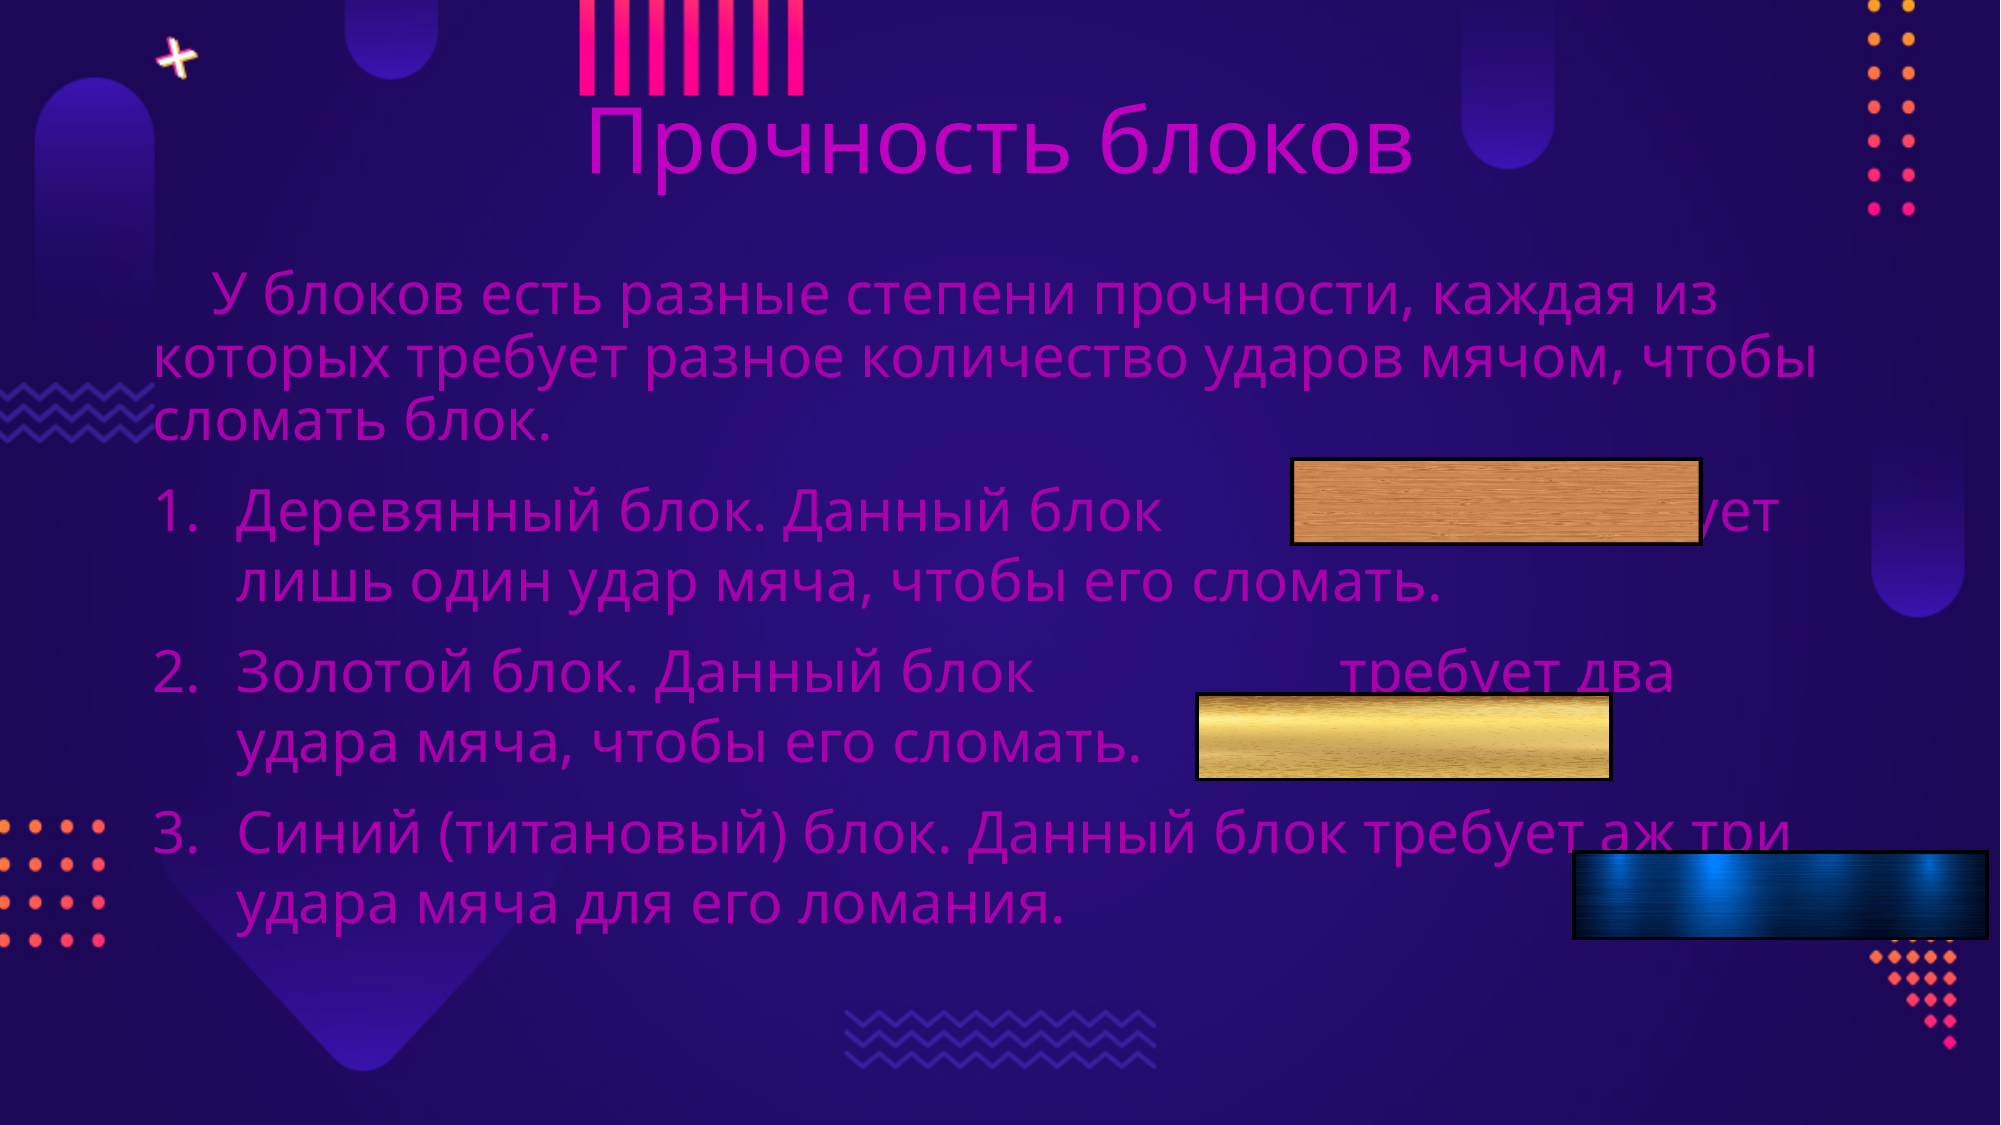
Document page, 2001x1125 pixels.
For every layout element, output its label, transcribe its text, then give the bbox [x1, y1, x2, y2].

title Прочность блоков [137, 65, 1863, 223]
list У блоков есть разные степени прочности, каждая из которых требует разное количество ударов мячом, чтобы сломать блок. Деревянный блок. Данный блок требует лишь один удар мяча, чтобы его сломать. Золотой блок. Данный блок требует два удара мяча, чтобы его сломать. Синий (титановый) блок. Данный блок требует аж три удара мяча для его ломания. [137, 256, 1863, 1017]
picture [0, 0, 2000, 1125]
